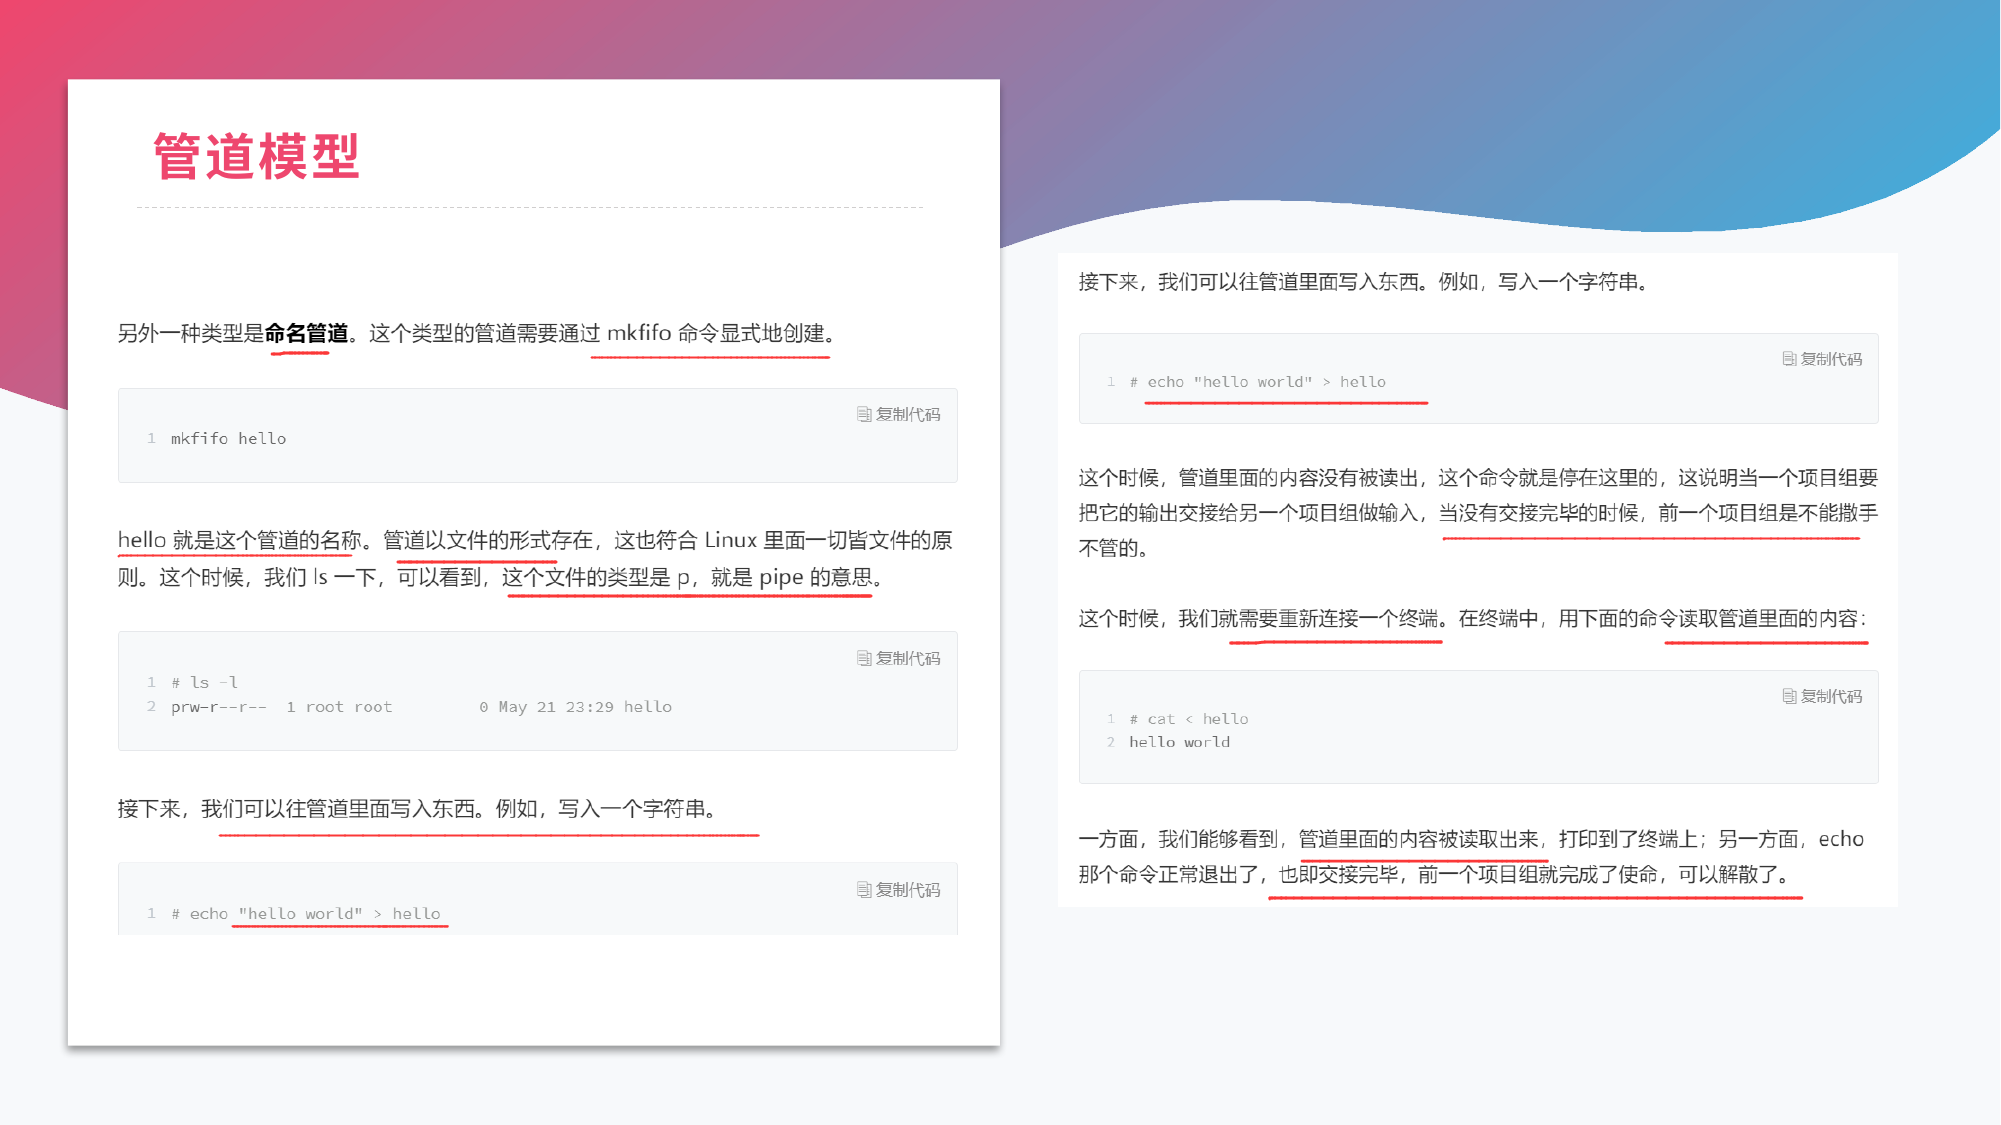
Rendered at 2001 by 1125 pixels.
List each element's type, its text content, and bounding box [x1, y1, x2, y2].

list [1058, 253, 1898, 907]
title 管道模型 [137, 111, 924, 208]
picture [102, 294, 1000, 935]
